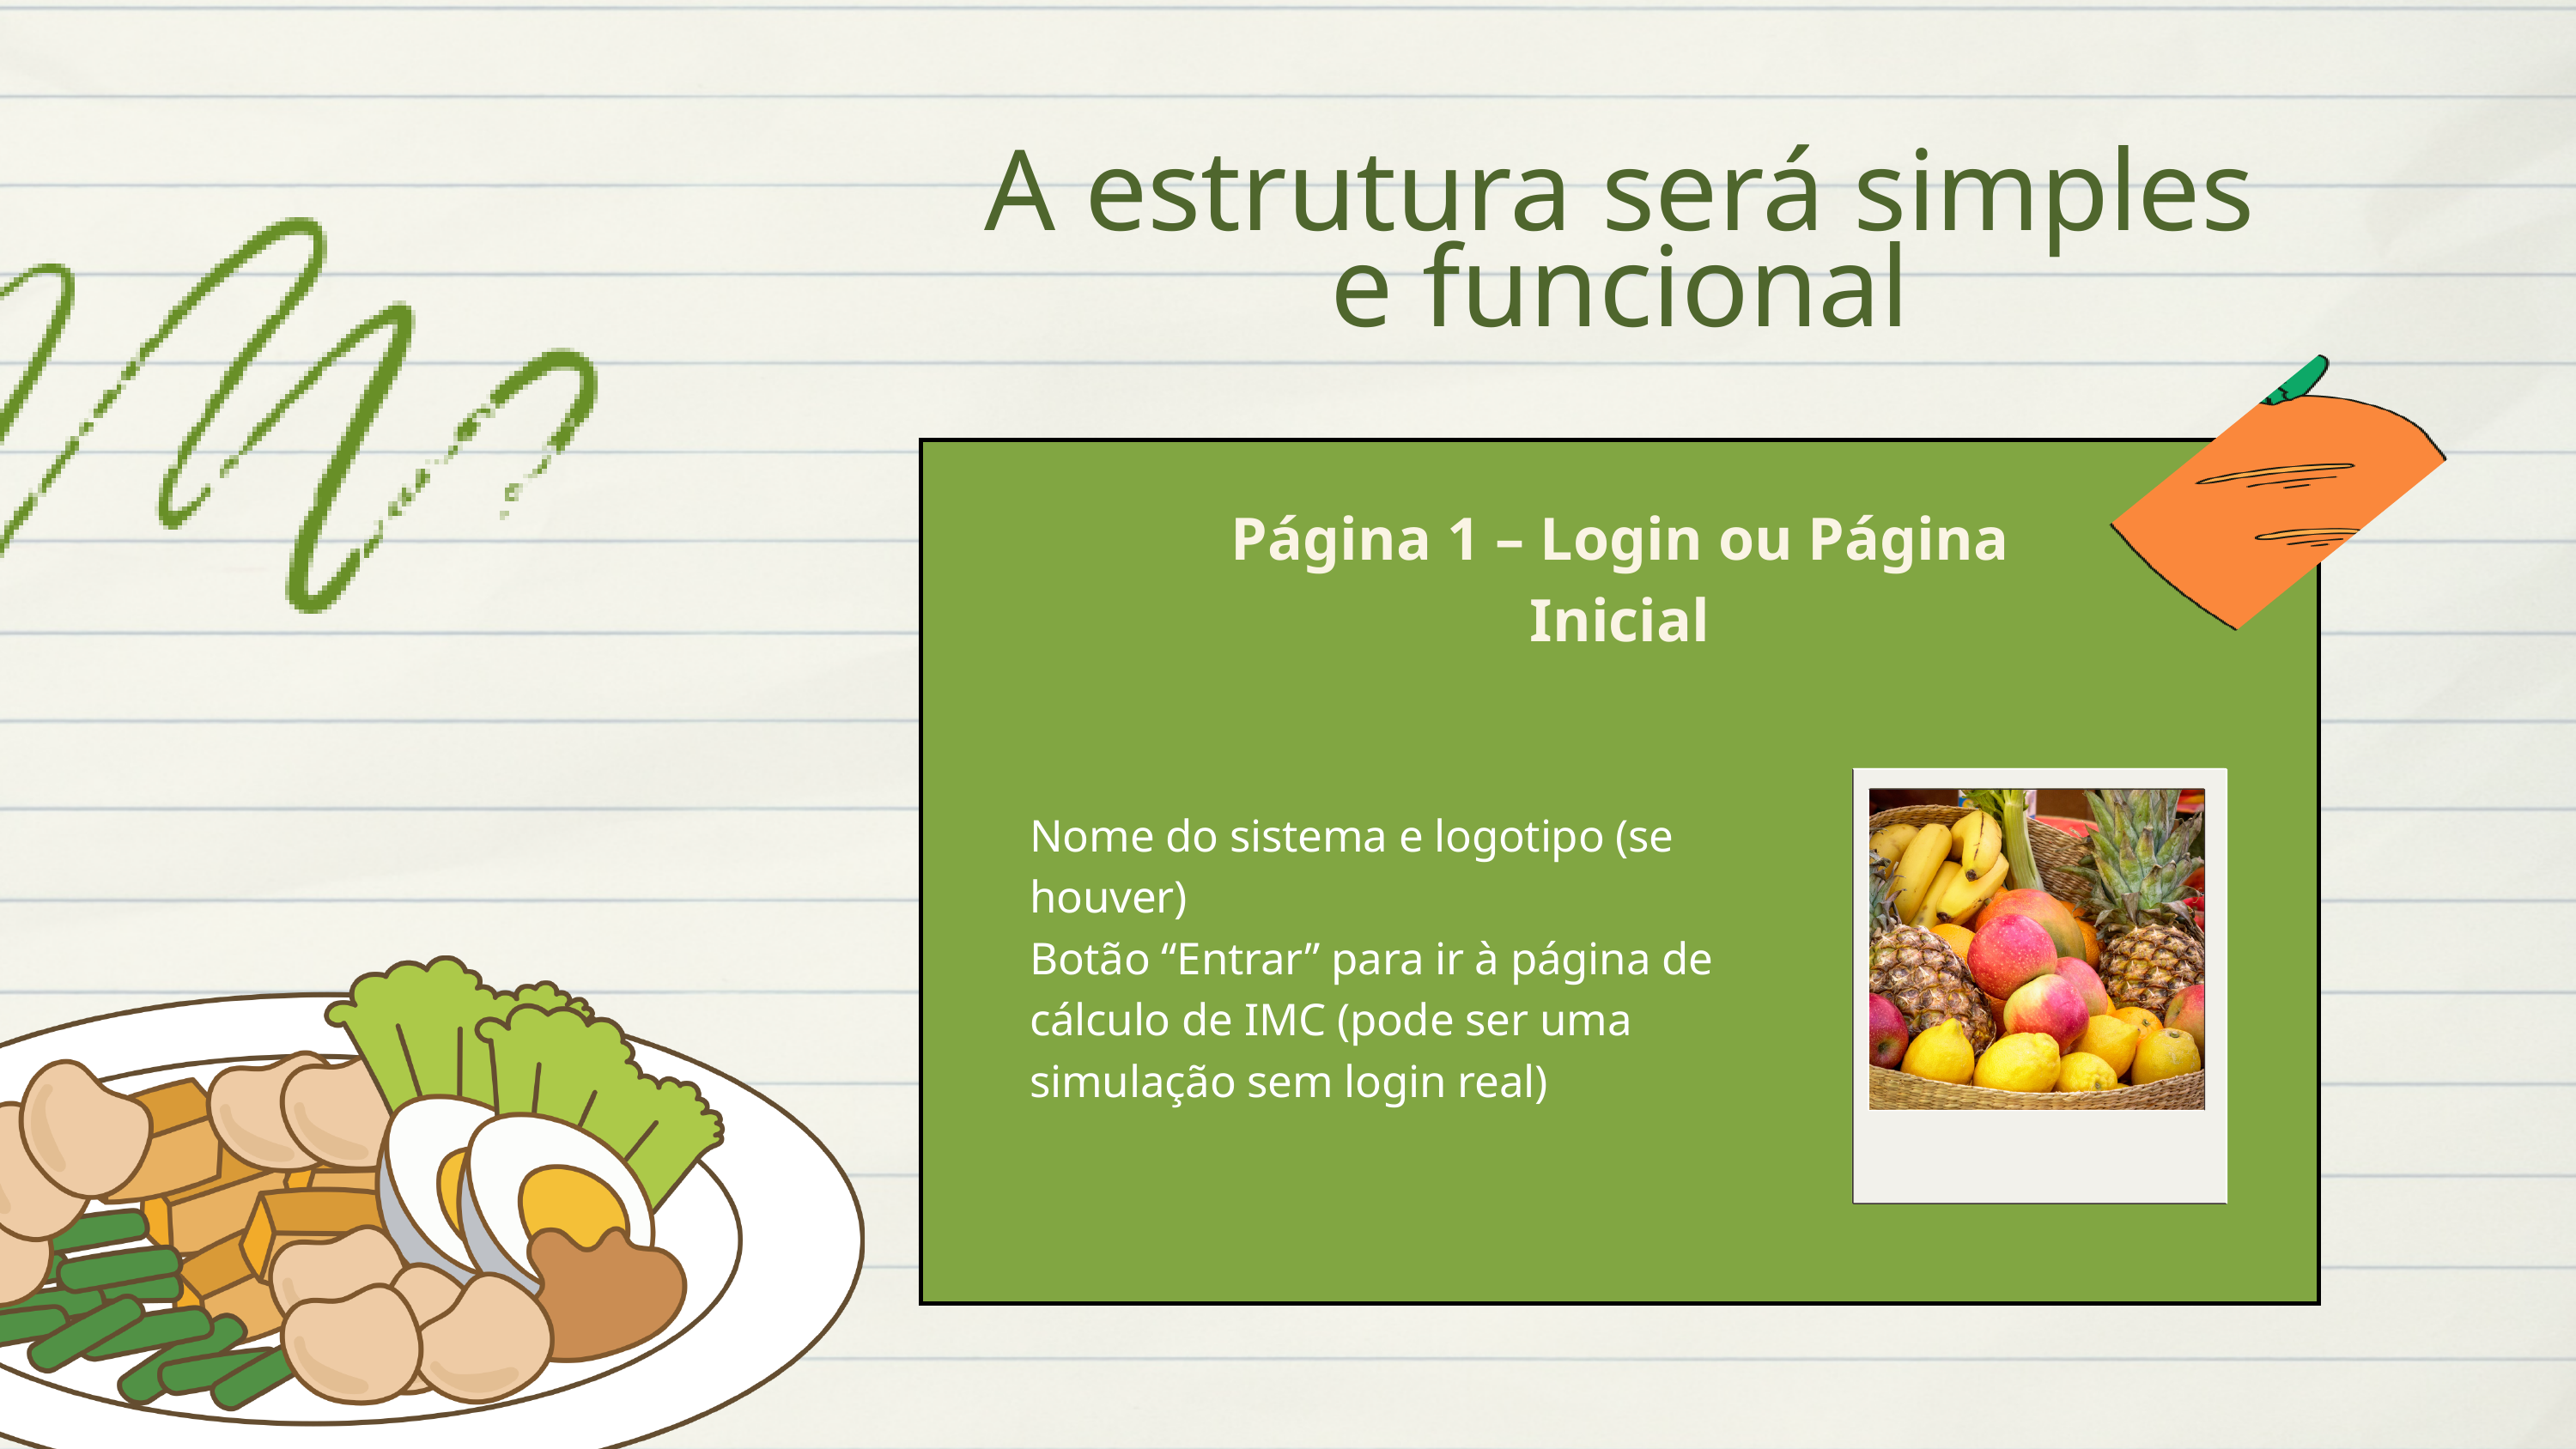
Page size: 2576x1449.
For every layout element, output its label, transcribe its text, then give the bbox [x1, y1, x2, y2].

text_box [2215, 325, 2458, 560]
text_box A estrutura será simples e funcional [960, 156, 2281, 349]
text_box [0, 217, 598, 619]
text_box [0, 955, 866, 1449]
text_box [0, 0, 2576, 1449]
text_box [1851, 767, 2228, 1205]
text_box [920, 440, 2319, 1304]
